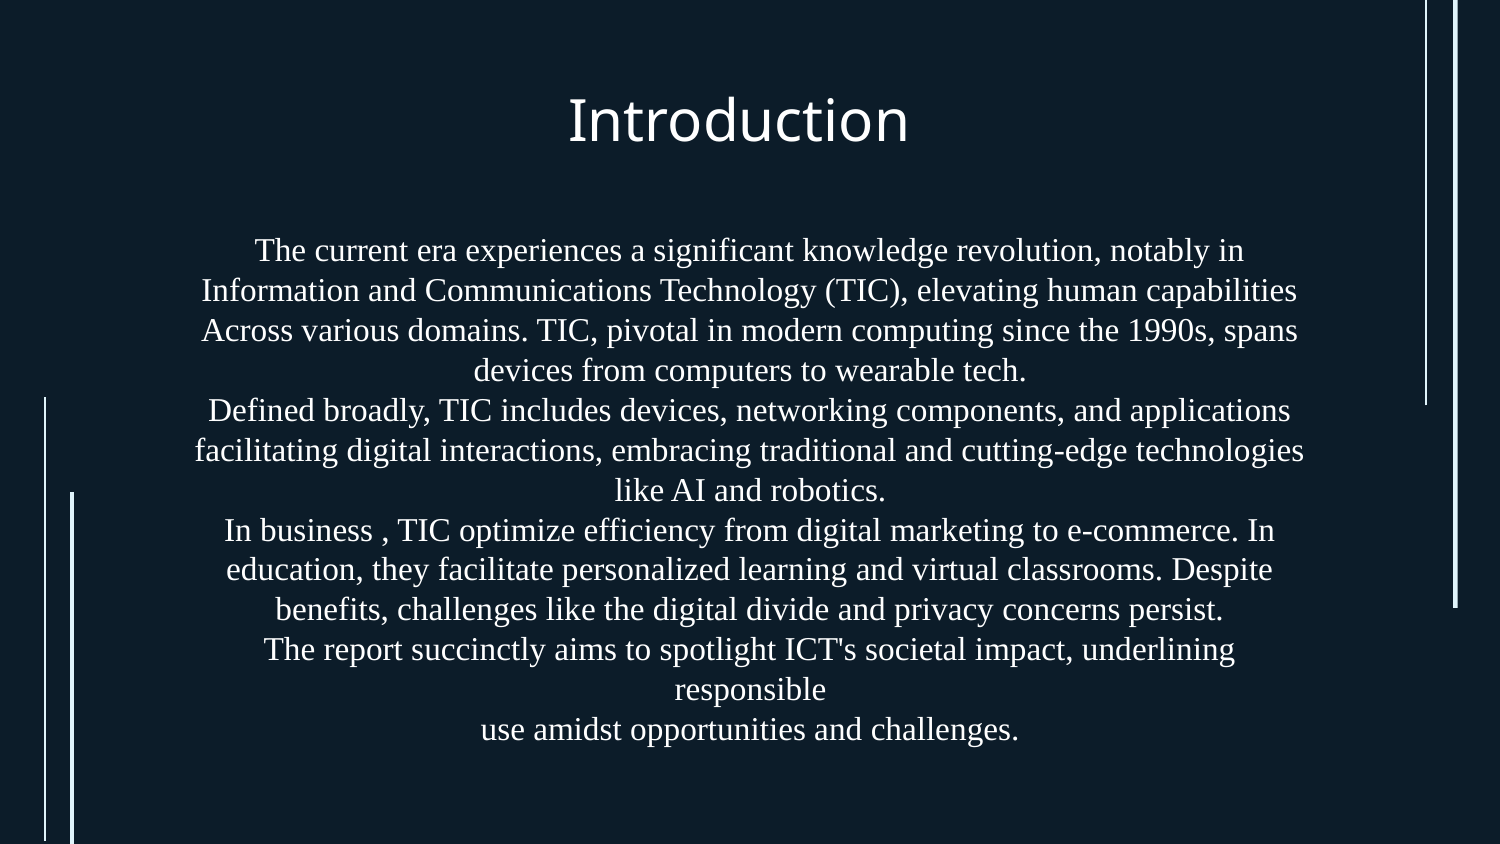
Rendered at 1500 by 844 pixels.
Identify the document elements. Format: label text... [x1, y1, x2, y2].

subtitle The current era experiences a significant knowledge revolution, notably in Information and Communications Technology (TIC), elevating human capabilities Across various domains. TIC, pivotal in modern computing since the 1990s, spans devices from computers to wearable tech. Defined broadly, TIC includes devices, networking components, and applications facilitating digital interactions, embracing traditional and cutting-edge technologies like AI and robotics. In business , TIC optimize efficiency from digital marketing to e-commerce. In education, they facilitate personalized learning and virtual classrooms. Despite benefits, challenges like the digital divide and privacy concerns persist. The report succinctly aims to spotlight ICT's societal impact, underlining responsible use amidst opportunities and challenges. [152, 213, 1326, 683]
title Introduction [106, 67, 1372, 162]
